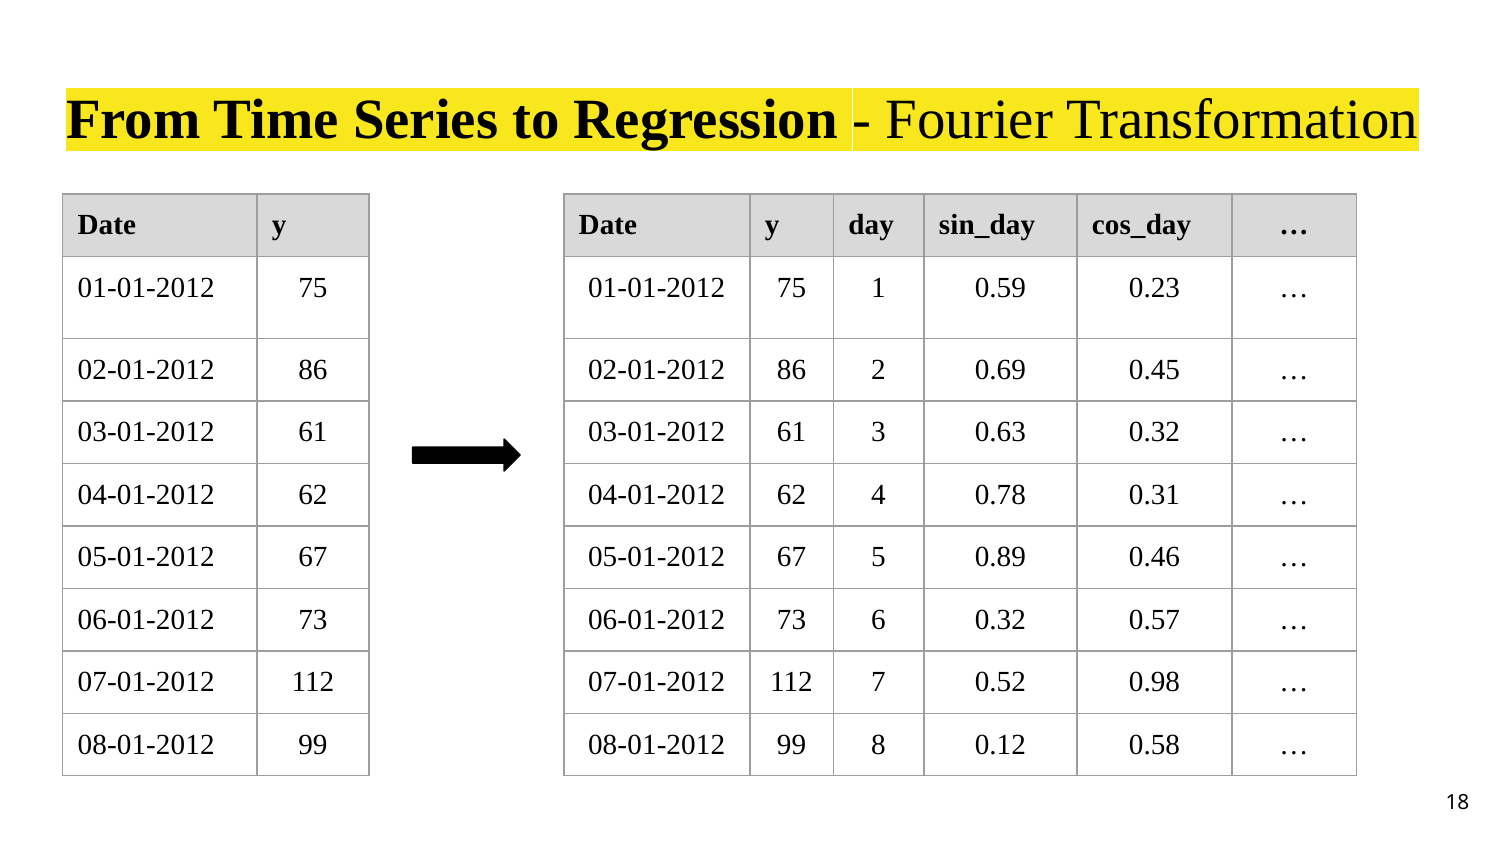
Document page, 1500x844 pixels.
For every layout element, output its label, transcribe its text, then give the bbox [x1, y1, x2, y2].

table_cell 05-01-2012 [63, 527, 256, 588]
table_cell … [1233, 464, 1356, 525]
table_cell 62 [258, 464, 368, 525]
table_cell … [1233, 714, 1356, 775]
title From Time Series to Regression - Fourier Transformation [51, 72, 1449, 167]
table_cell 73 [751, 589, 833, 650]
table_cell 03-01-2012 [63, 402, 256, 463]
table_cell 75 [258, 257, 368, 338]
table_cell 6 [834, 589, 923, 650]
table_cell 0.58 [1078, 714, 1231, 775]
table_cell 0.89 [925, 527, 1076, 588]
table_cell 61 [751, 402, 833, 463]
table_cell 02-01-2012 [63, 339, 256, 400]
table_cell 07-01-2012 [565, 652, 749, 713]
table_cell … [1233, 652, 1356, 713]
table_cell 8 [834, 714, 923, 775]
table_cell 07-01-2012 [63, 652, 256, 713]
table_cell 86 [258, 339, 368, 400]
table_cell 7 [834, 652, 923, 713]
table_cell 0.32 [925, 589, 1076, 650]
table_cell 99 [258, 714, 368, 775]
table_cell 112 [751, 652, 833, 713]
table_cell 2 [834, 339, 923, 400]
table_cell 0.45 [1078, 339, 1231, 400]
table_cell 0.98 [1078, 652, 1231, 713]
table_cell 05-01-2012 [565, 527, 749, 588]
table_header y [751, 195, 833, 256]
table_cell 08-01-2012 [63, 714, 256, 775]
table_cell 0.59 [925, 257, 1076, 338]
table_cell … [1233, 527, 1356, 588]
table_cell 3 [834, 402, 923, 463]
table_cell 73 [258, 589, 368, 650]
table_header Date [565, 195, 749, 256]
table_cell 03-01-2012 [565, 402, 749, 463]
table_cell 04-01-2012 [63, 464, 256, 525]
table_cell … [1233, 257, 1356, 338]
table_cell 0.31 [1078, 464, 1231, 525]
table_cell 86 [751, 339, 833, 400]
table_header … [1233, 195, 1356, 256]
table_cell 08-01-2012 [565, 714, 749, 775]
text_box [412, 439, 521, 471]
slide_number 18 [1394, 769, 1484, 834]
table_cell 0.69 [925, 339, 1076, 400]
table_cell 02-01-2012 [565, 339, 749, 400]
table_cell 0.63 [925, 402, 1076, 463]
table_cell 99 [751, 714, 833, 775]
table_cell 112 [258, 652, 368, 713]
table_cell 62 [751, 464, 833, 525]
table_cell 4 [834, 464, 923, 525]
table_cell … [1233, 589, 1356, 650]
table_cell 61 [258, 402, 368, 463]
table_cell 01-01-2012 [565, 257, 749, 338]
table_header y [258, 195, 368, 256]
table_cell 0.12 [925, 714, 1076, 775]
table_cell … [1233, 339, 1356, 400]
table_cell 5 [834, 527, 923, 588]
table_cell 0.32 [1078, 402, 1231, 463]
table_cell 06-01-2012 [63, 589, 256, 650]
table_cell 06-01-2012 [565, 589, 749, 650]
table_cell 67 [751, 527, 833, 588]
table_cell 0.78 [925, 464, 1076, 525]
table_cell 1 [834, 257, 923, 338]
table_cell 04-01-2012 [565, 464, 749, 525]
table_header day [834, 195, 923, 256]
table_header cos_day [1078, 195, 1231, 256]
table_header Date [63, 195, 256, 256]
table_cell 0.57 [1078, 589, 1231, 650]
table_cell 0.52 [925, 652, 1076, 713]
table_cell … [1233, 402, 1356, 463]
table_cell 01-01-2012 [63, 257, 256, 338]
table_cell 75 [751, 257, 833, 338]
table_header sin_day [925, 195, 1076, 256]
table_cell 0.46 [1078, 527, 1231, 588]
table_cell 67 [258, 527, 368, 588]
table_cell 0.23 [1078, 257, 1231, 338]
